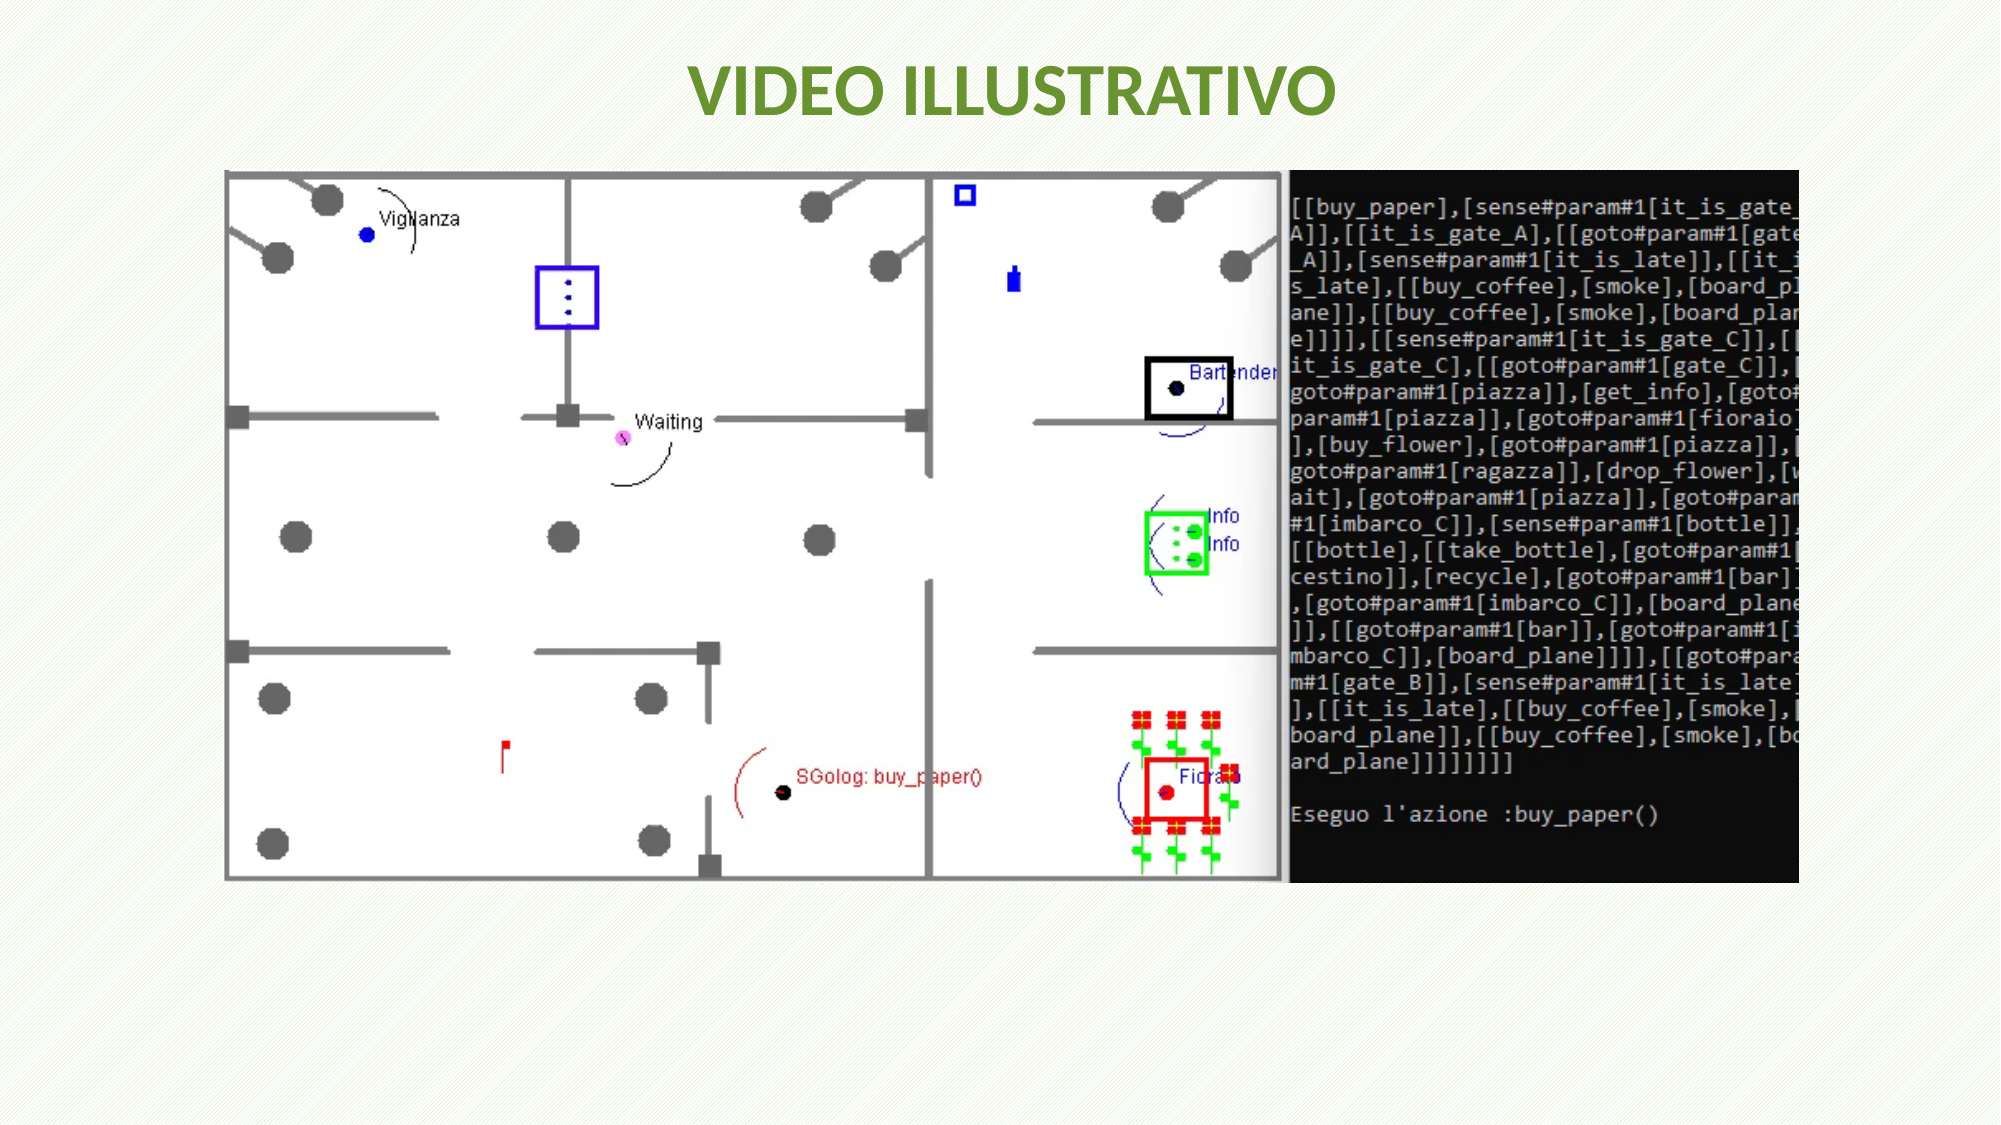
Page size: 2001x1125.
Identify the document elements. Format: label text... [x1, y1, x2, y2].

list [222, 169, 1800, 884]
text_box VIDEO ILLUSTRATIVO [647, 32, 1353, 138]
